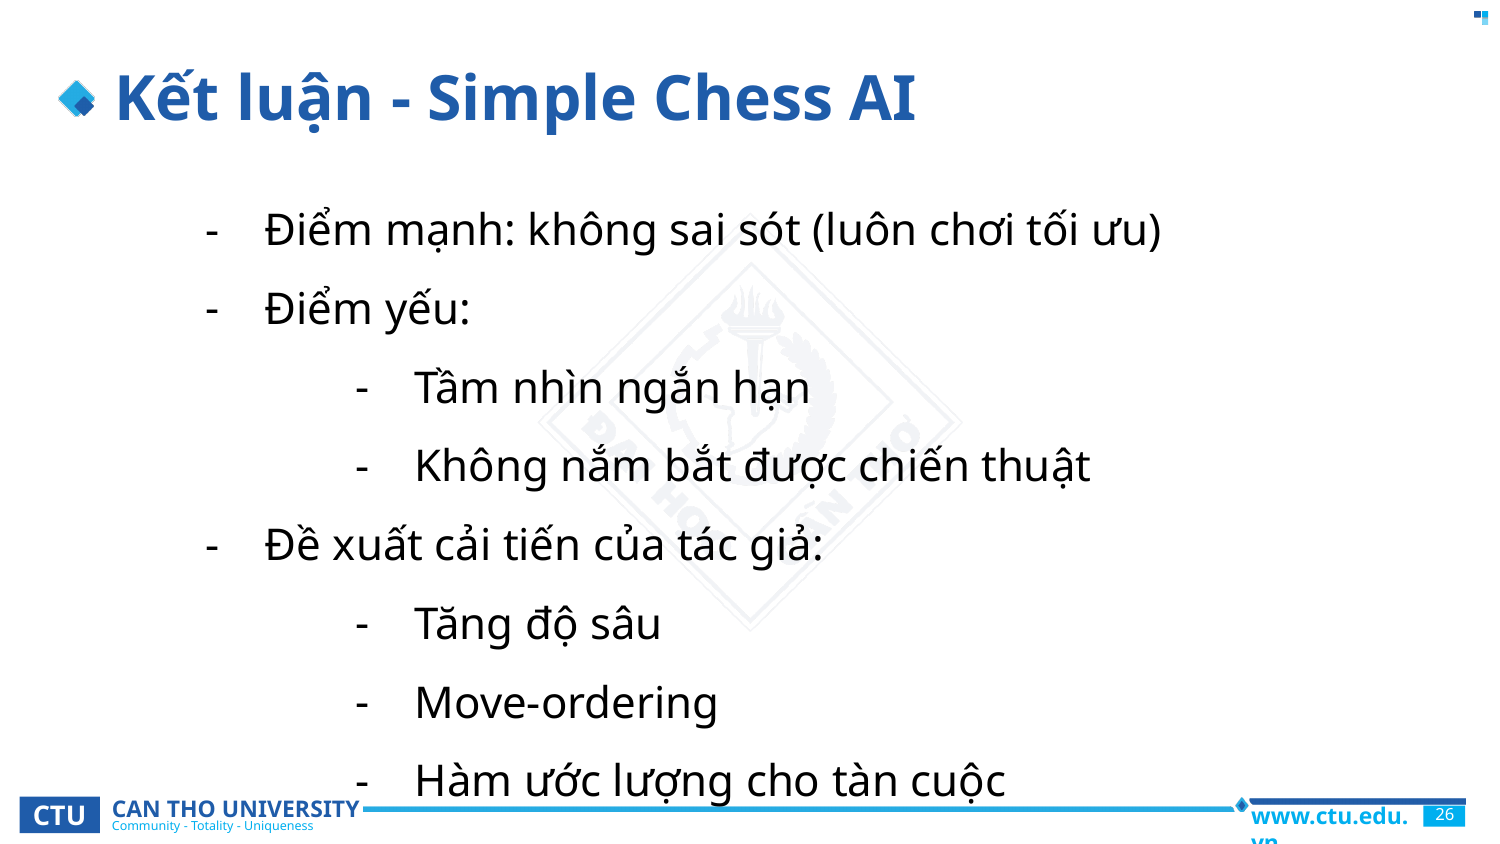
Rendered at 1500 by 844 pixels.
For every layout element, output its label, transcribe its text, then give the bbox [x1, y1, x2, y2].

picture [128, 823, 137, 830]
picture [1325, 797, 1466, 812]
picture [1474, 11, 1489, 25]
text_box Điểm mạnh: không sai sót (luôn chơi tối ưu) Điểm yếu: Tầm nhìn ngắn hạn Không nắm bắt được chiến thuật Đề xuất cải tiến của tác giả: Tăng độ sâu Move-ordering Hàm ước lượng cho tàn cuộc [174, 160, 1325, 821]
picture [173, 823, 179, 833]
title Kết luận - Simple Chess AI [103, 40, 1397, 161]
picture [58, 80, 95, 117]
picture [265, 823, 271, 833]
